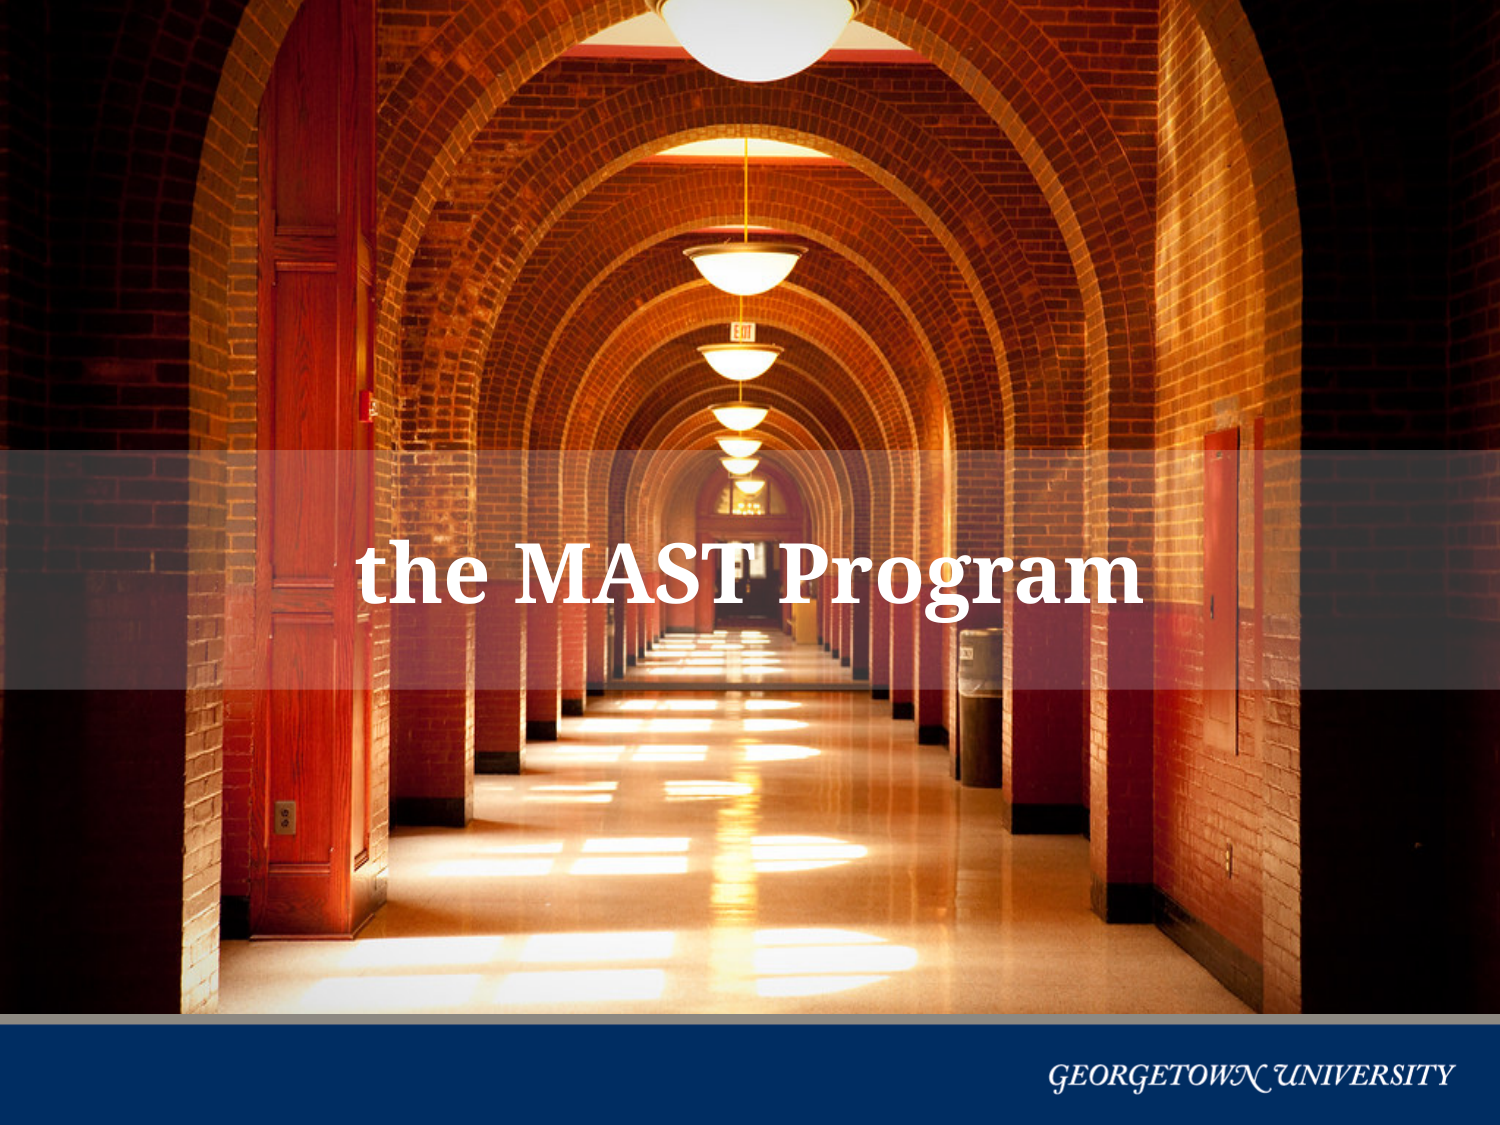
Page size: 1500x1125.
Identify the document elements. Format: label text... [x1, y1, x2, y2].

picture [0, 0, 1500, 450]
picture [0, 690, 1500, 1125]
title the MAST Program [0, 450, 1500, 690]
